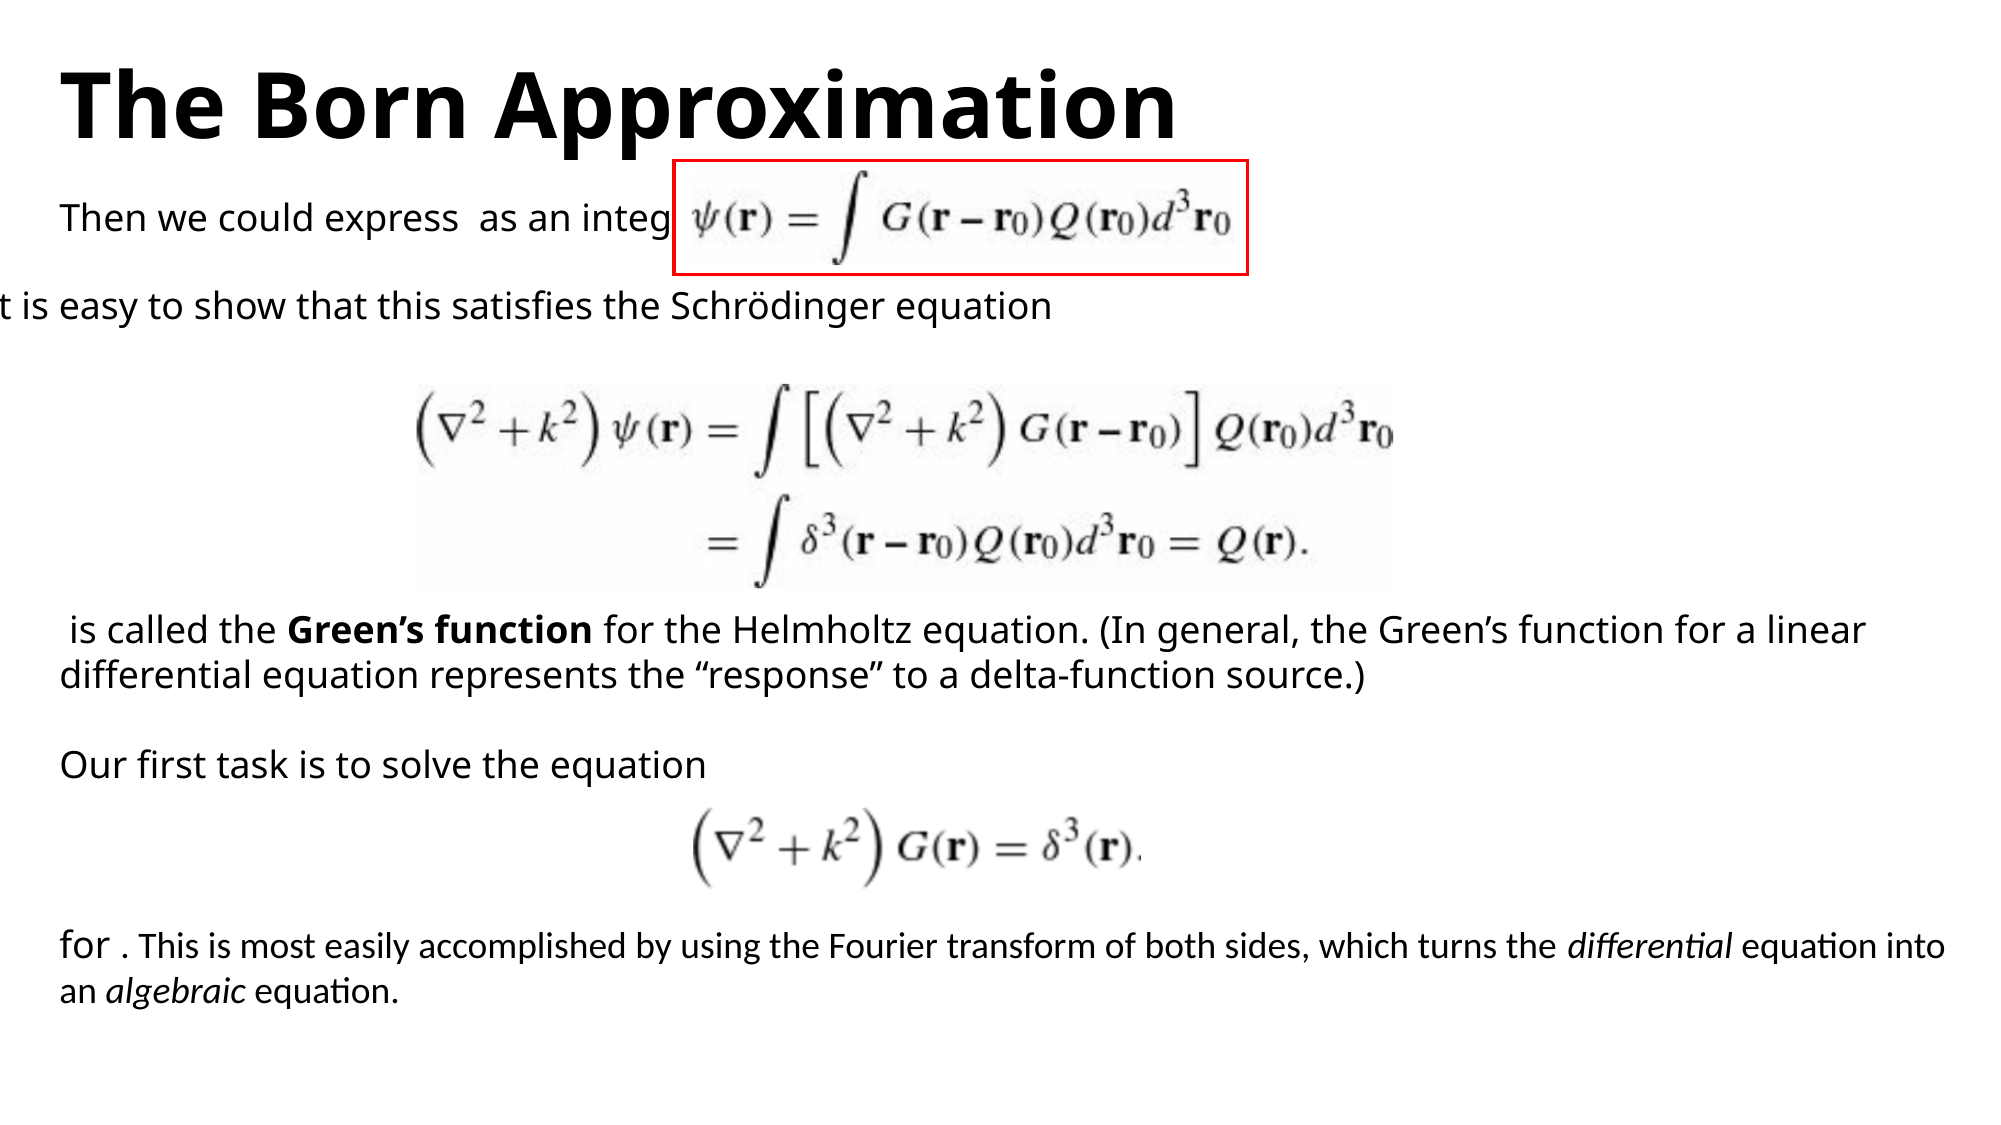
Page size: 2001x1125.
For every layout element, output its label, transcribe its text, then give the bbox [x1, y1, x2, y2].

picture [672, 160, 1234, 284]
text_box The Born Approximation [44, 0, 1770, 218]
text_box [673, 159, 1249, 276]
picture [401, 361, 1413, 606]
text_box It is easy to show that this satisfies the Schrödinger equation [0, 274, 1079, 335]
picture [673, 778, 1141, 907]
